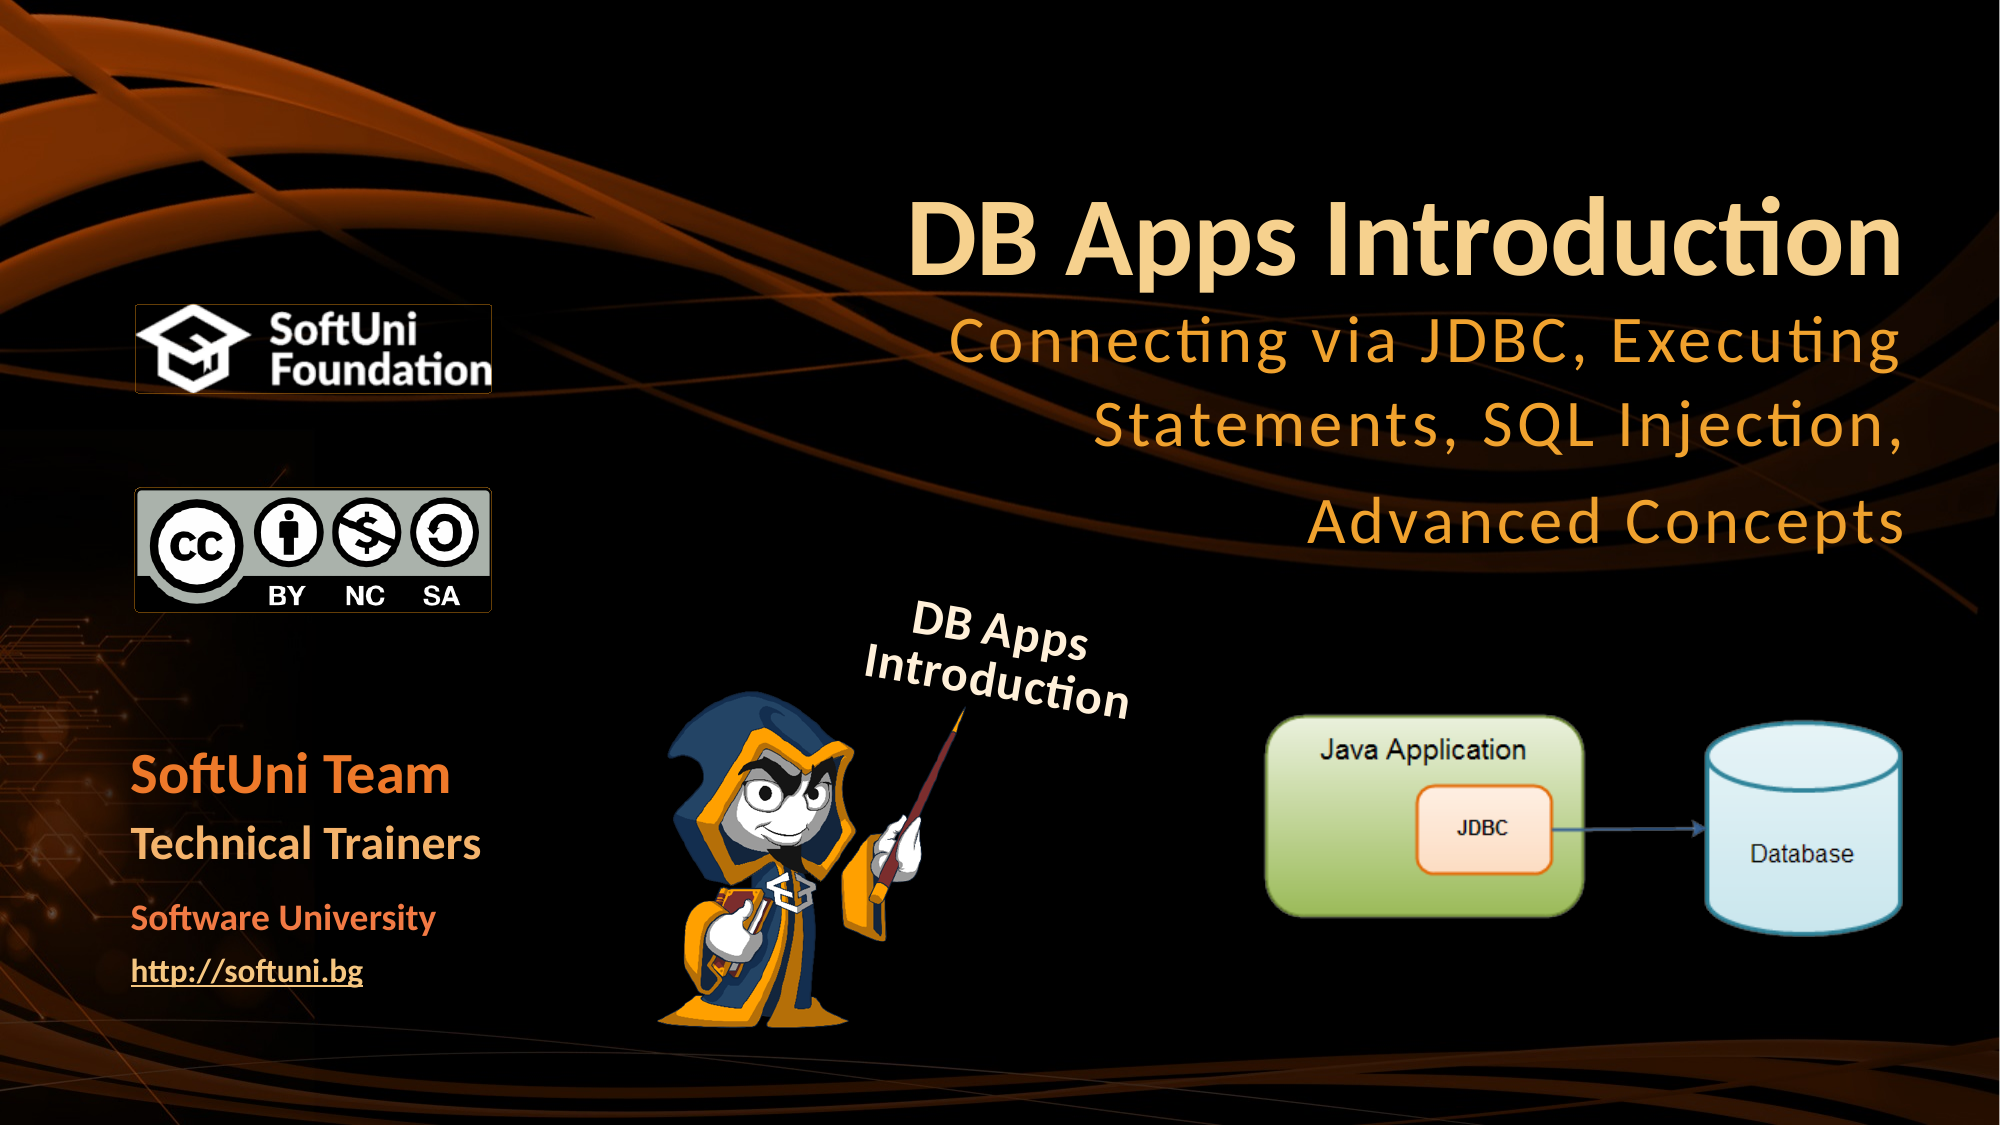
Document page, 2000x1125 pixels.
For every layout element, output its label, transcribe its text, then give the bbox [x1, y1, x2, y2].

list http://softuni.bg [124, 940, 625, 996]
picture [0, 0, 2000, 1125]
text_box DB Apps Introduction [849, 575, 1159, 741]
list Technical Trainers [124, 802, 625, 875]
subtitle Connecting via JDBC, Executing Statements, SQL Injection, Advanced Concepts [899, 292, 1906, 488]
list SoftUni Team [124, 725, 625, 802]
list Software University [124, 884, 625, 940]
title DB Apps Introduction [751, 149, 1906, 329]
